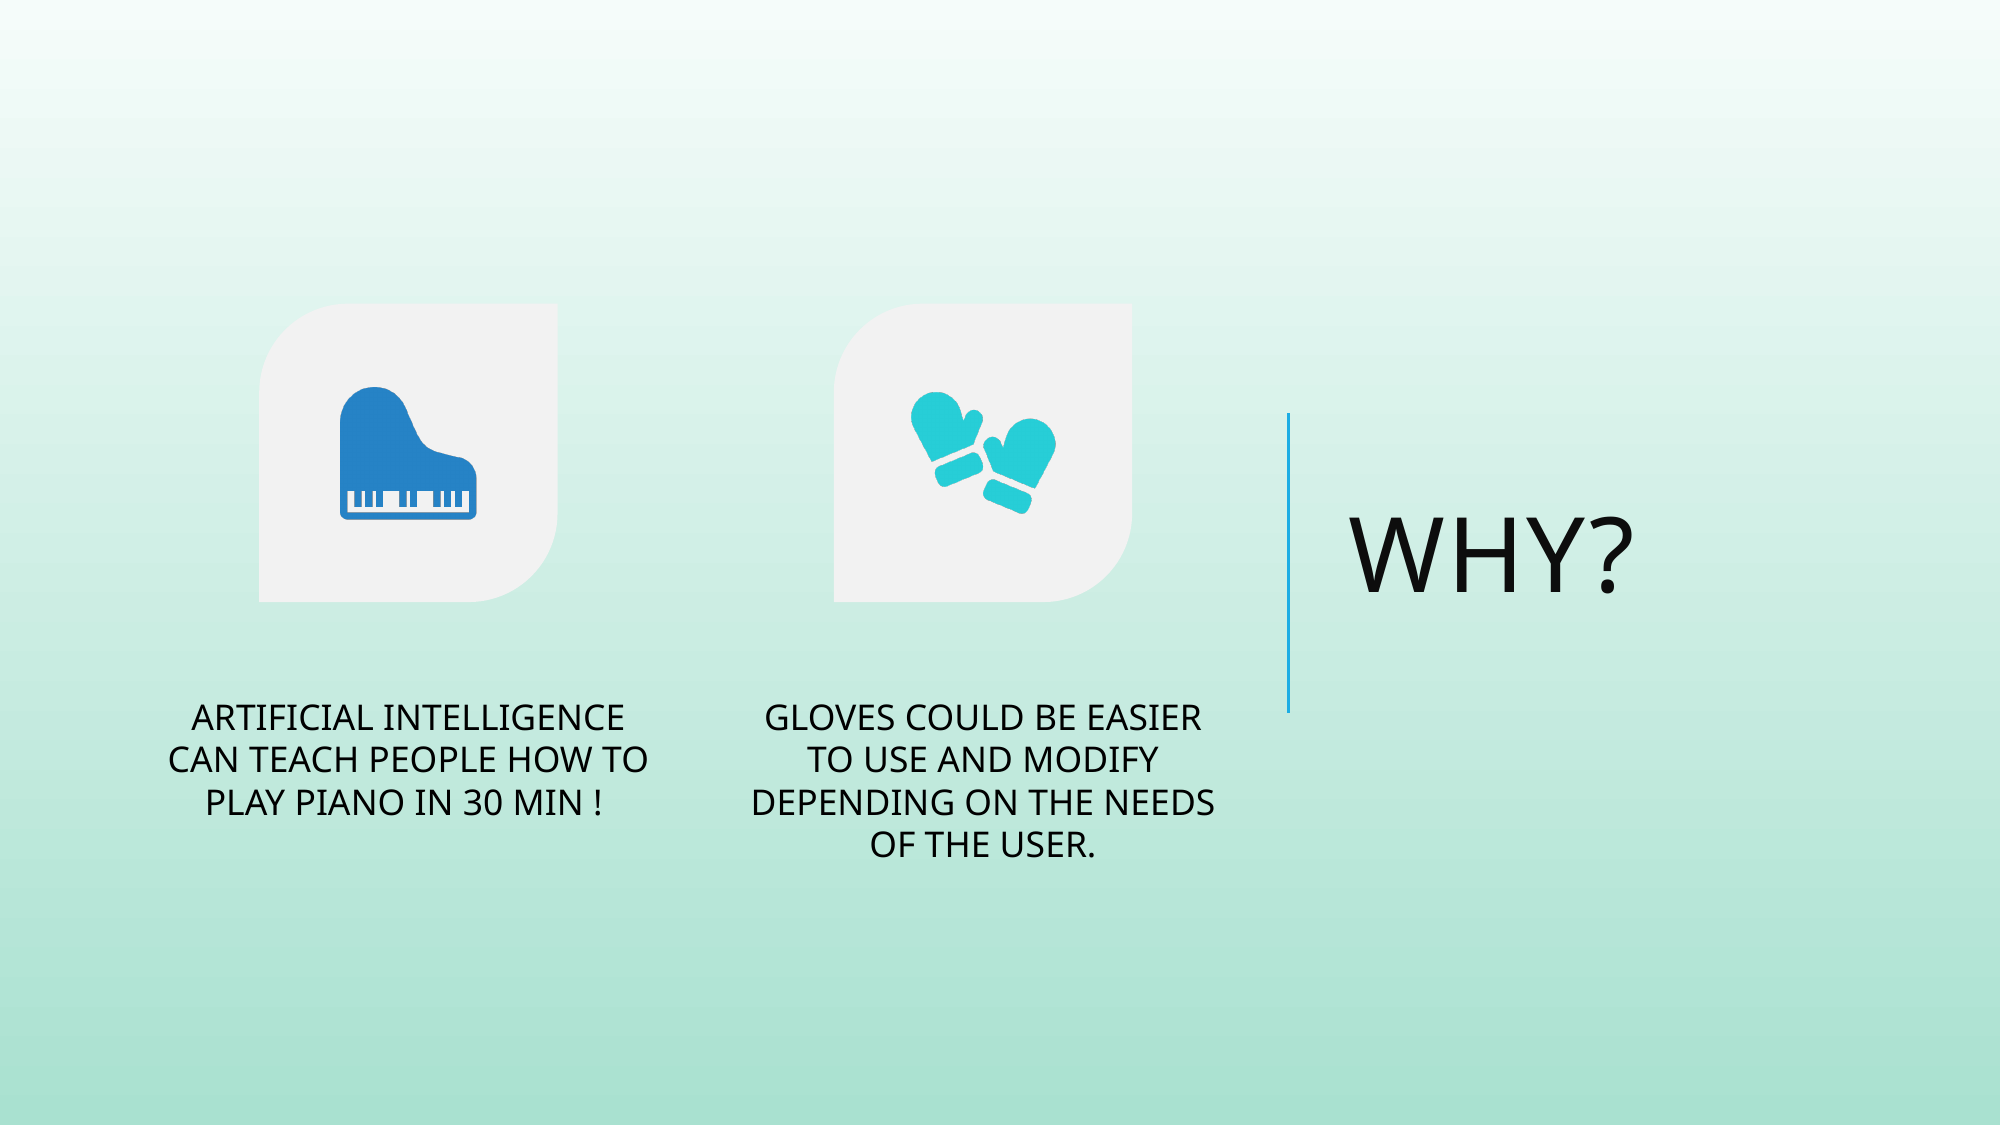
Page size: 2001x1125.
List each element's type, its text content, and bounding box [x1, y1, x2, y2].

text_box [0, 0, 2000, 1125]
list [154, 152, 1237, 964]
title Why? [1333, 105, 1904, 1020]
